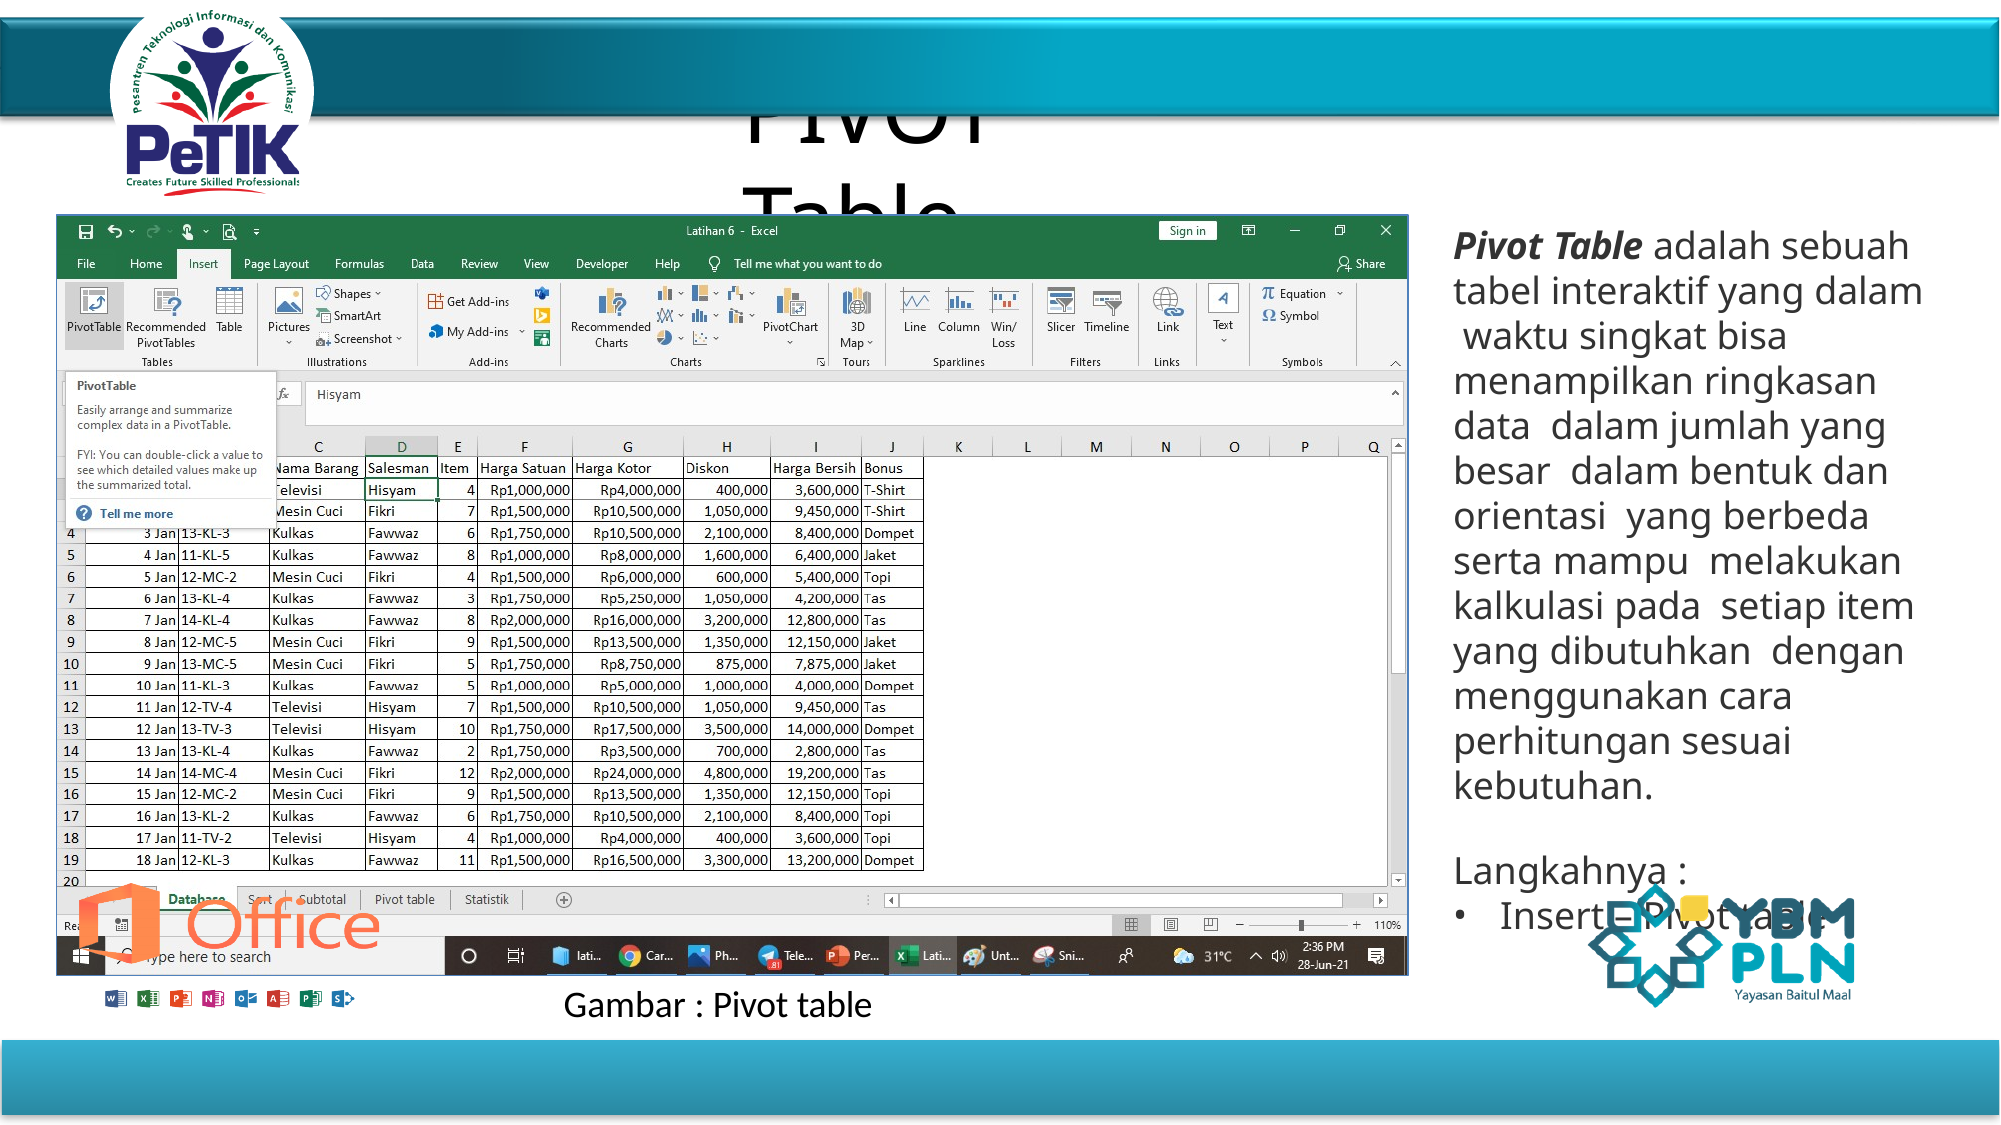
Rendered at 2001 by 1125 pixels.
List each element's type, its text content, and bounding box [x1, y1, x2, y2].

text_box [55, 213, 1410, 977]
text_box Gambar : Pivot table [561, 985, 878, 1025]
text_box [0, 0, 2000, 197]
text_box [1, 1040, 2000, 1115]
text_box [79, 985, 380, 1008]
text_box [1587, 883, 1855, 1008]
title PIVOT Table [740, 207, 1180, 212]
text_box Pivot Table adalah sebuah tabel interaktif yang dalam waktu singkat bisa menampilkan ringkasan data dalam jumlah yang besar dalam bentuk dan orientasi yang berbeda serta mampu melakukan kalkulasi pada setiap item yang dibutuhkan dengan menggunakan cara perhitungan sesuai kebutuhan. Langkahnya : Insert – Pivot table [1451, 220, 1931, 937]
